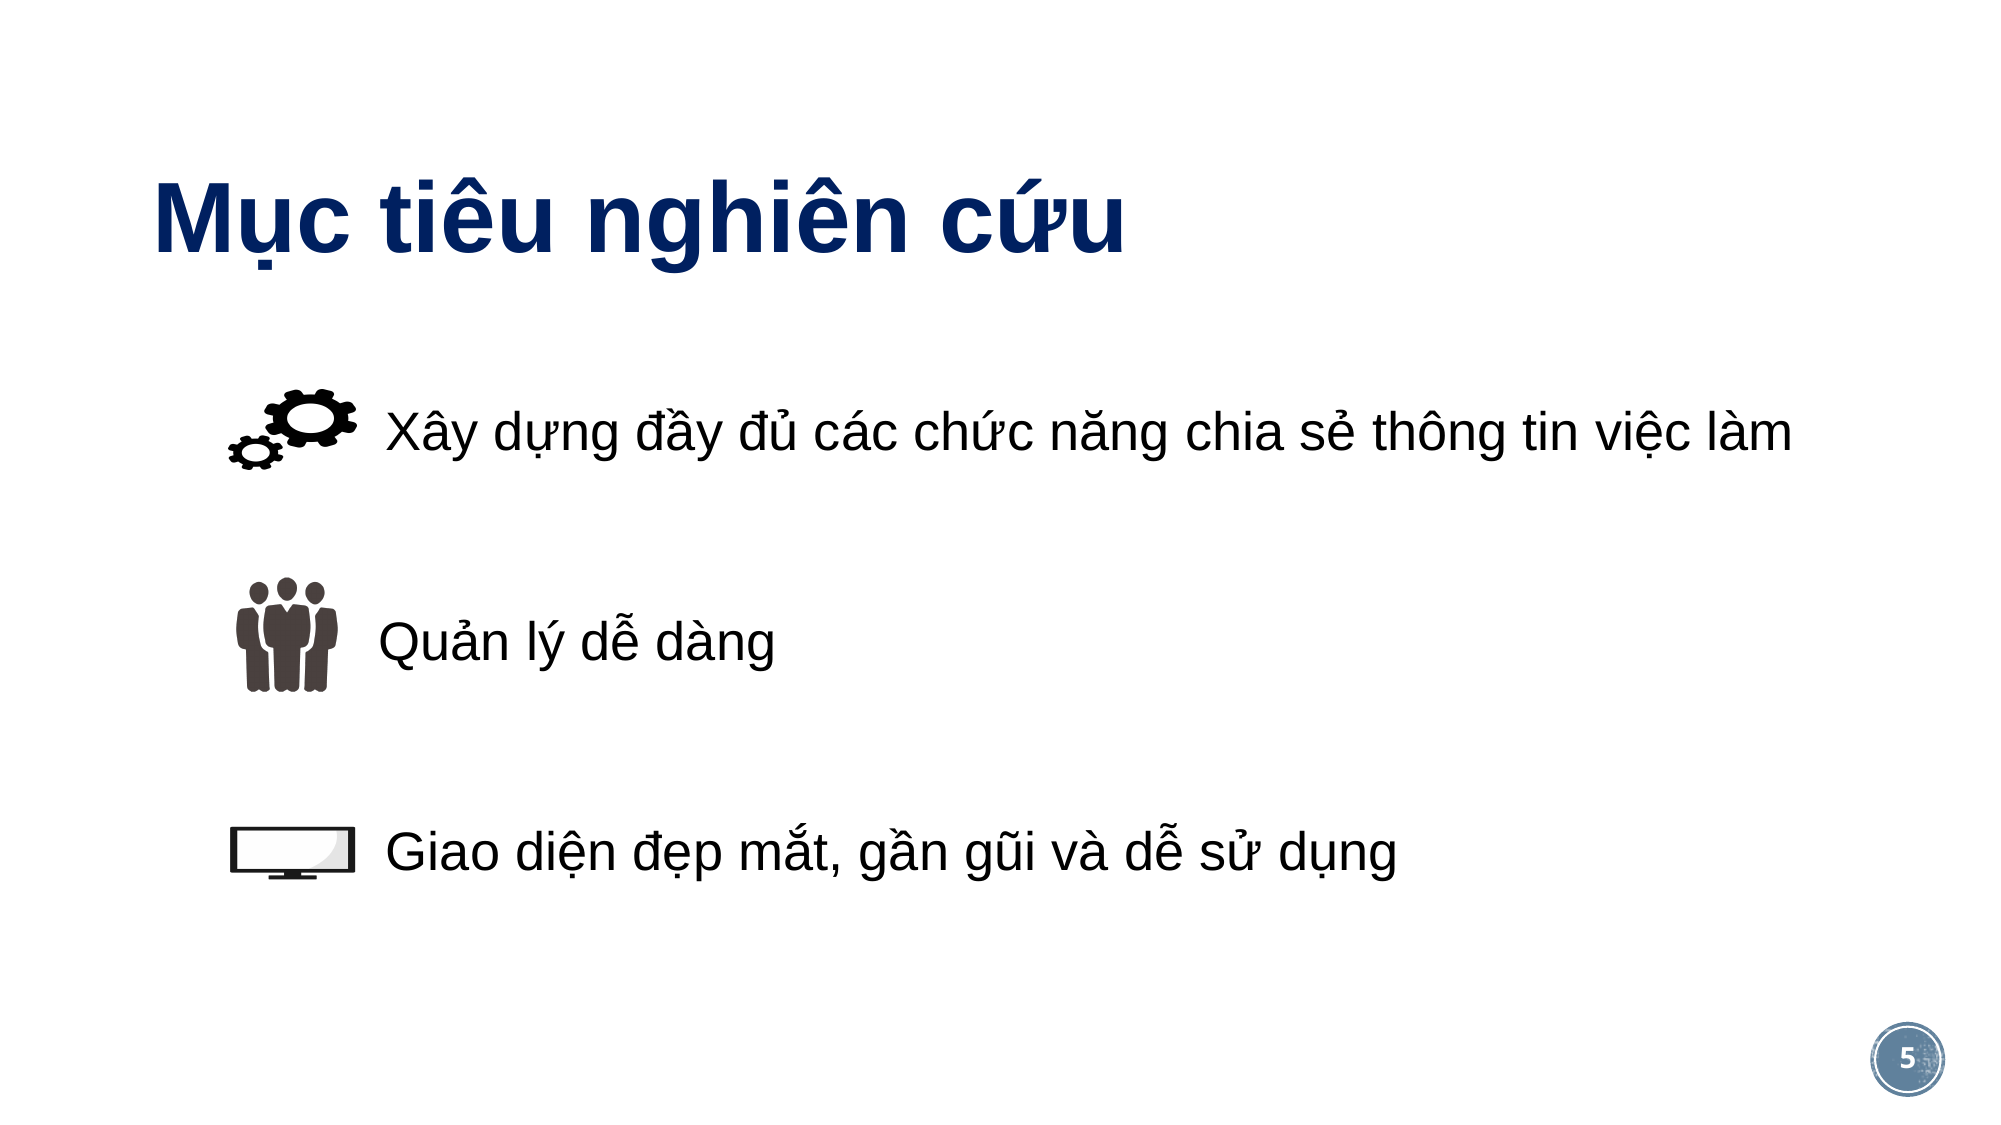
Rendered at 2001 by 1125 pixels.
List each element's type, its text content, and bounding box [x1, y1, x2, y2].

text_box Xây dựng đầy đủ các chức năng chia sẻ thông tin việc làm [370, 389, 1838, 469]
title Mục tiêu nghiên cứu [137, 80, 1863, 345]
picture [228, 389, 357, 470]
picture [207, 562, 364, 719]
text_box Giao diện đẹp mắt, gần gũi và dễ sử dụng [370, 808, 1600, 889]
picture [221, 810, 364, 896]
slide_number 5 [1855, 1028, 1961, 1089]
text_box Quản lý dễ dàng [365, 598, 1831, 679]
